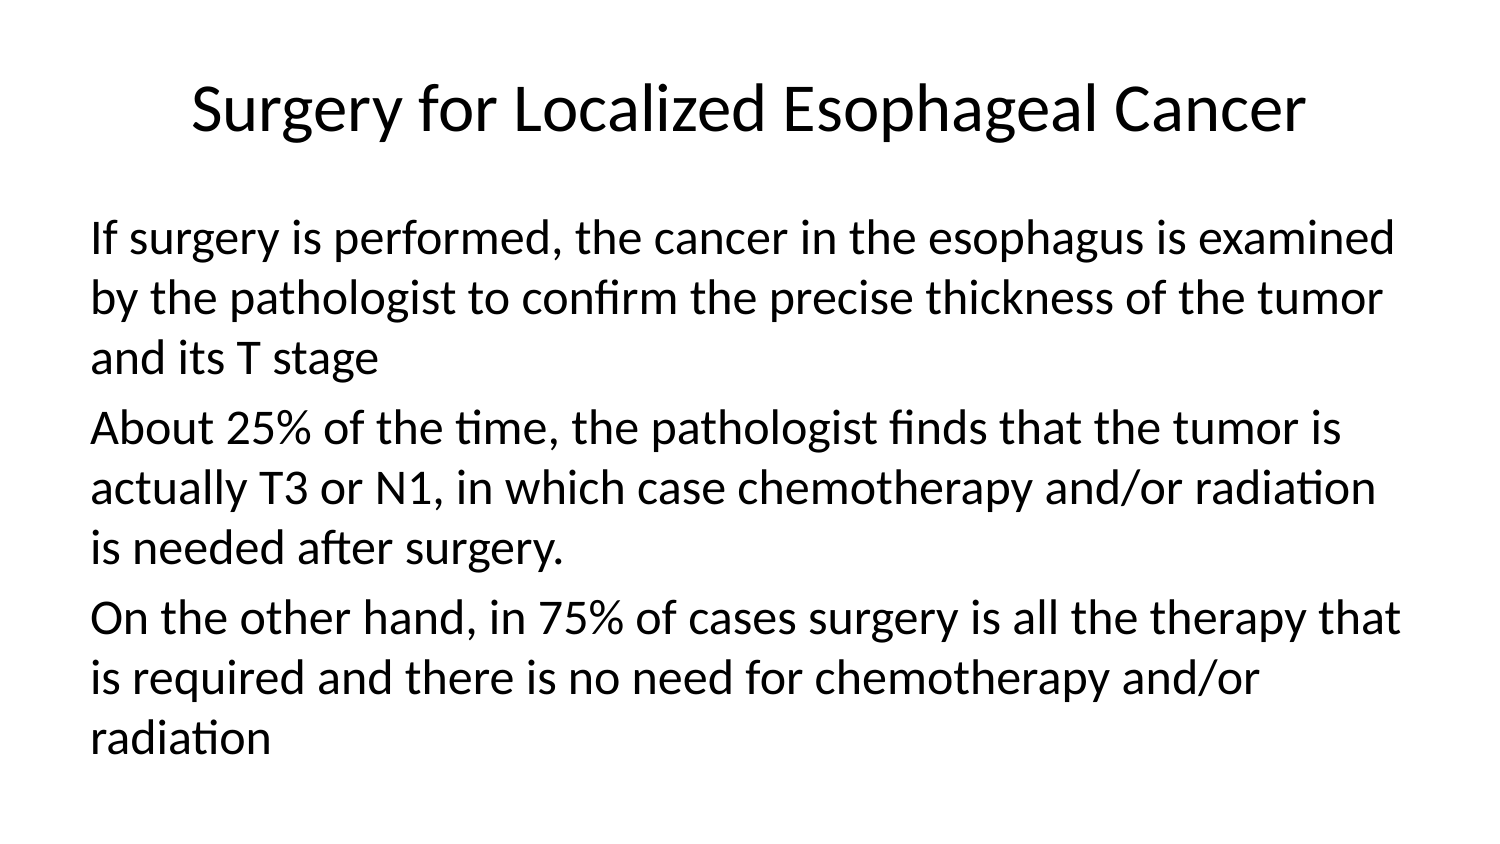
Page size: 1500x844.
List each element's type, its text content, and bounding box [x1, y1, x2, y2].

title Surgery for Localized Esophageal Cancer [75, 33, 1425, 175]
list If surgery is performed, the cancer in the esophagus is examined by the pathologist to confirm the precise thickness of the tumor and its T stage About 25% of the time, the pathologist finds that the tumor is actually T3 or N1, in which case chemotherapy and/or radiation is needed after surgery. On the other hand, in 75% of cases surgery is all the therapy that is required and there is no need for chemotherapy and/or radiation [75, 196, 1425, 754]
